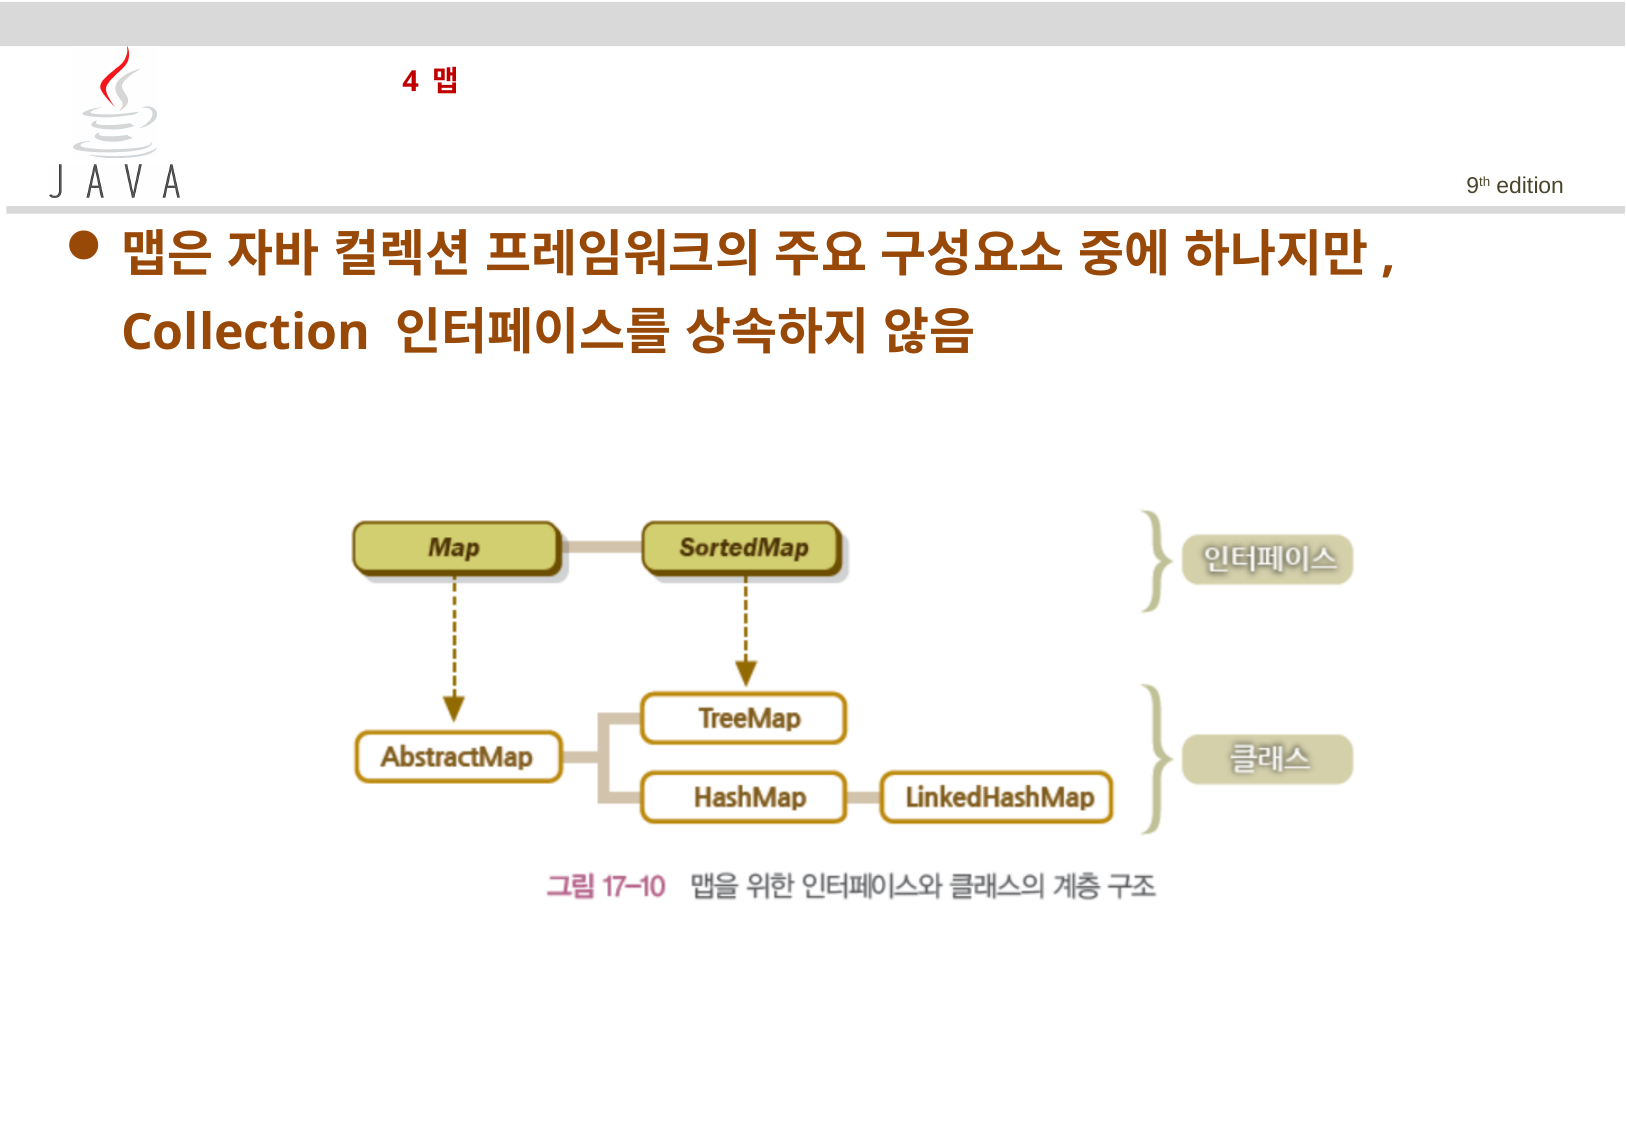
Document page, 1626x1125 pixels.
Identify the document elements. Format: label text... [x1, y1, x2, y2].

picture [73, 46, 157, 158]
list 맵은 자바 컬렉션 프레임워크의 주요 구성요소 중에 하나지만, Collection 인터페이스를 상속하지 않음 [48, 195, 1589, 1064]
picture [174, 462, 1449, 951]
title 4 맵 [387, 54, 1393, 105]
picture [49, 164, 180, 195]
